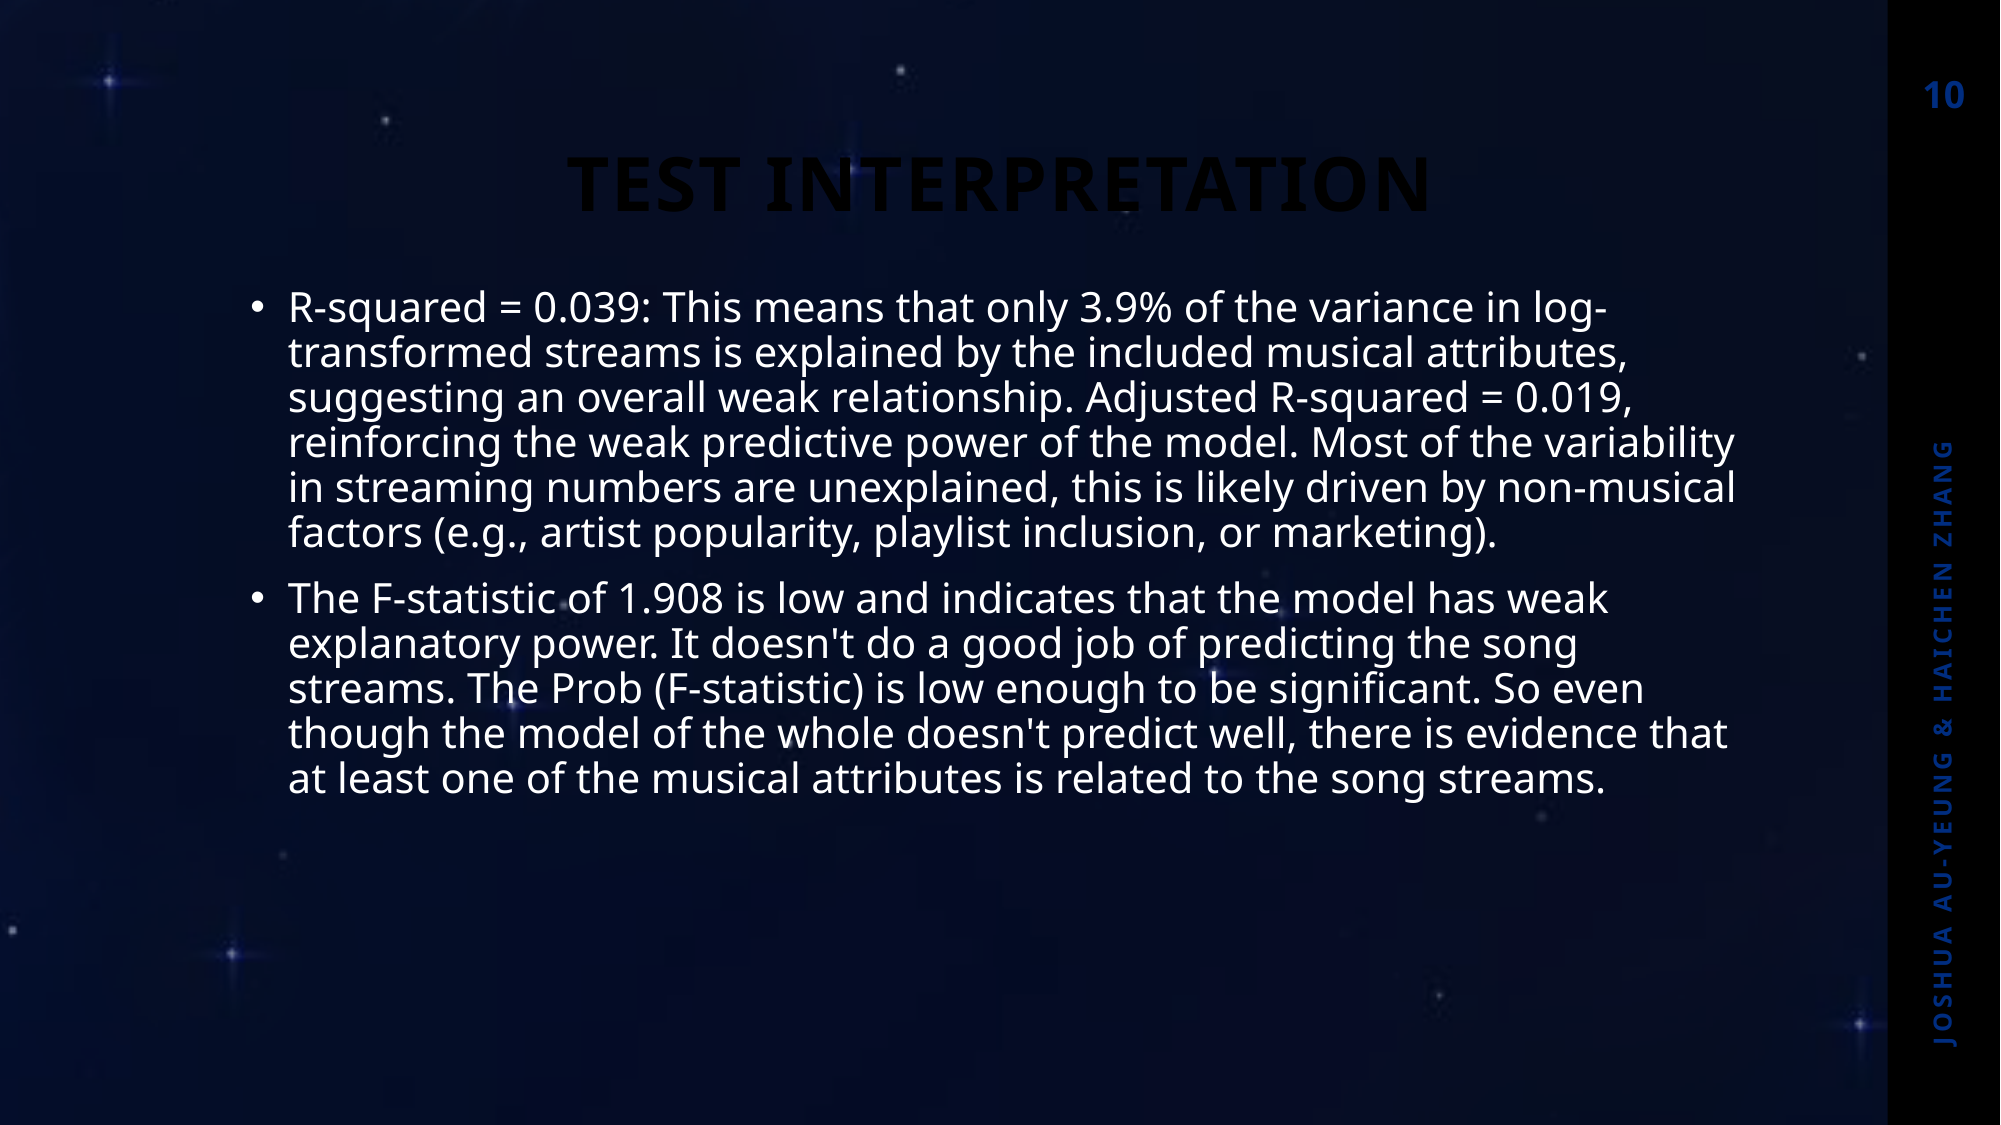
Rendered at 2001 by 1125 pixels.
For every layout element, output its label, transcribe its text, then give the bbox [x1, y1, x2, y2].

list R-squared = 0.039: This means that only 3.9% of the variance in log-transformed streams is explained by the included musical attributes, suggesting an overall weak relationship. Adjusted R-squared = 0.019, reinforcing the weak predictive power of the model. Most of the variability in streaming numbers are unexplained, this is likely driven by non-musical factors (e.g., artist popularity, playlist inclusion, or marketing). The F-statistic of 1.908 is low and indicates that the model has weak explanatory power. It doesn't do a good job of predicting the song streams. The Prob (F-statistic) is low enough to be significant. So even though the model of the whole doesn't predict well, there is evidence that at least one of the musical attributes is related to the song streams. [250, 286, 1751, 1046]
picture [0, 0, 1887, 1125]
title Test Interpretation [175, 67, 1826, 308]
slide_number 10 [1887, 50, 2000, 143]
footer Joshua Au-Yeung & Haichen Zhang [1913, 413, 1974, 1046]
